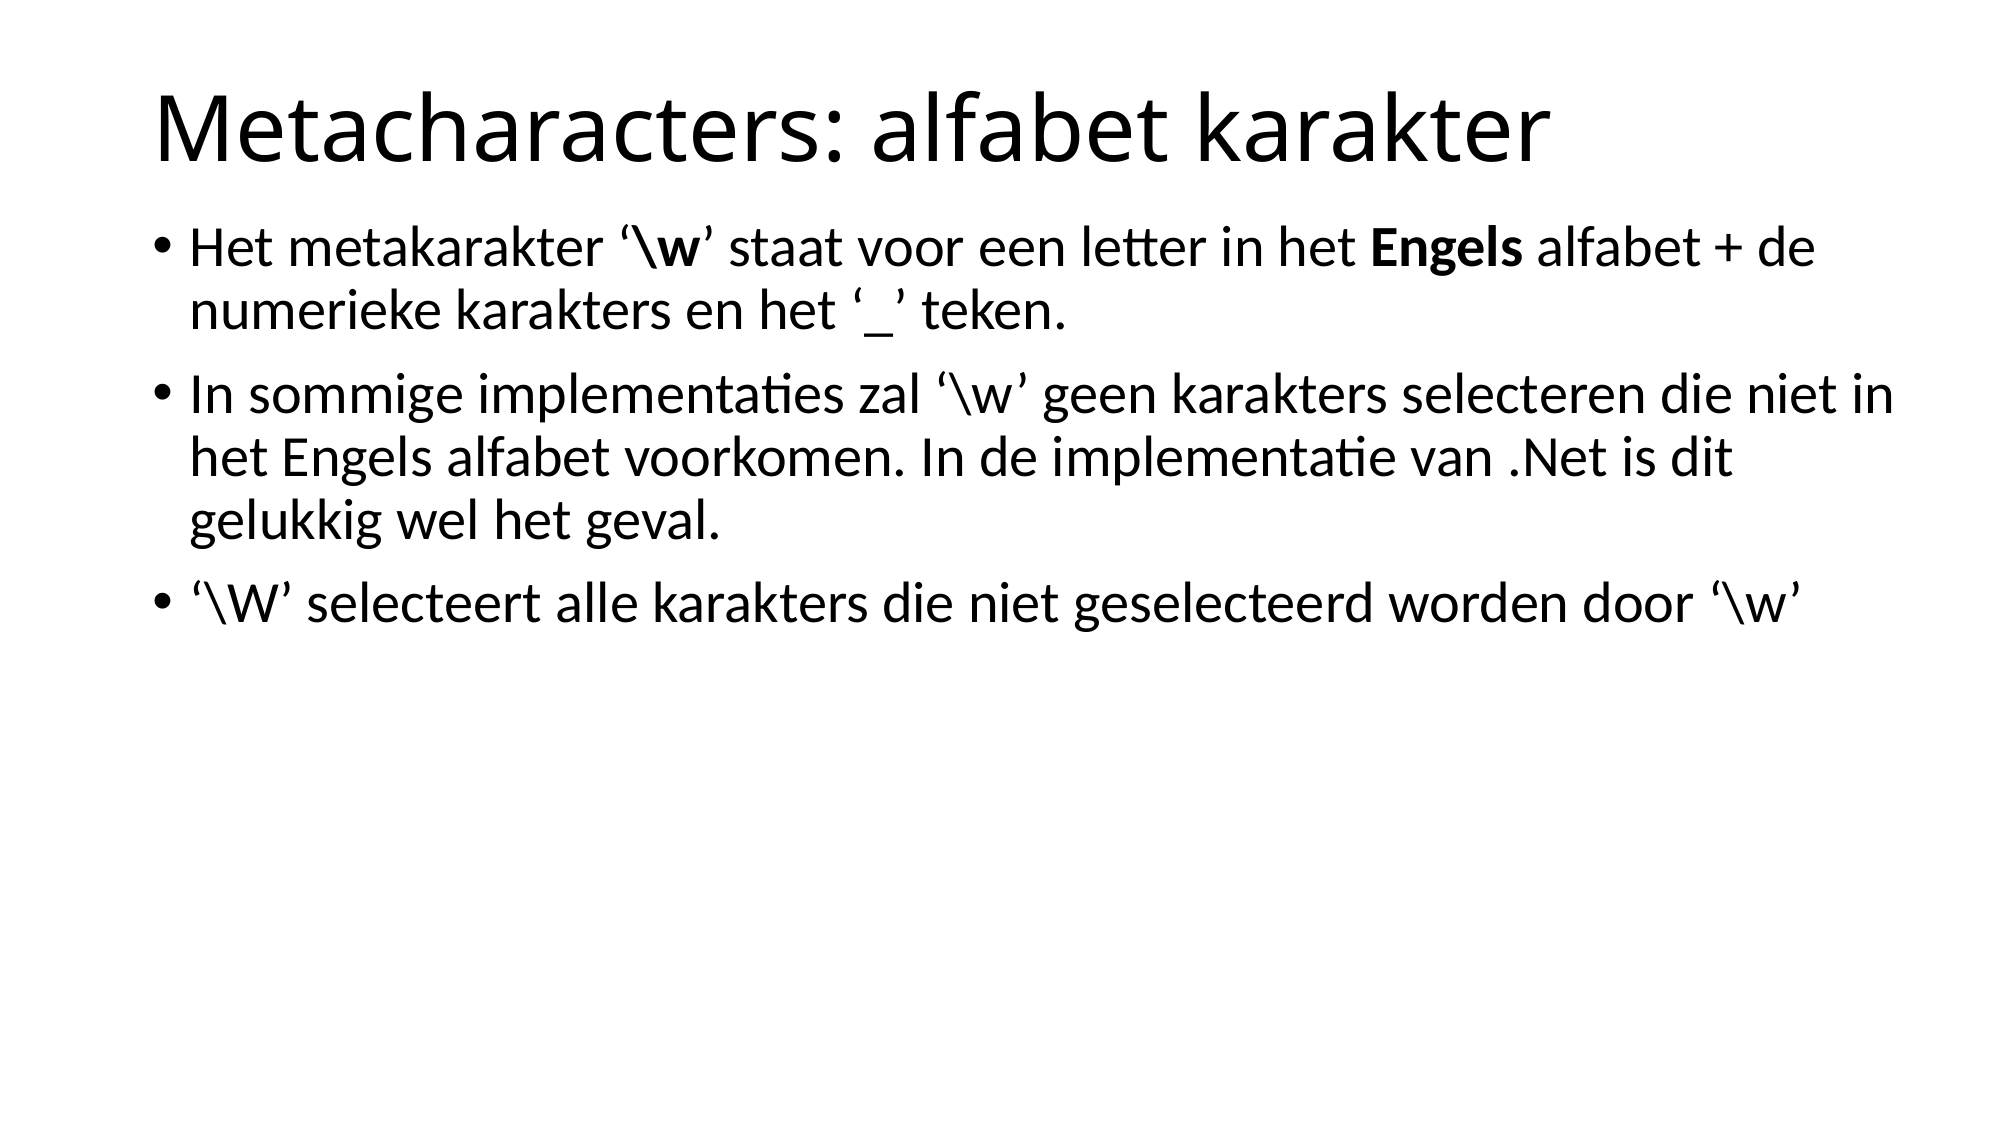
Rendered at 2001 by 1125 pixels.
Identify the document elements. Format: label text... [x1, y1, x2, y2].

list Het metakarakter ‘\w’ staat voor een letter in het Engels alfabet + de numerieke karakters en het ‘_’ teken. In sommige implementaties zal ‘\w’ geen karakters selecteren die niet in het Engels alfabet voorkomen. In de implementatie van .Net is dit gelukkig wel het geval. ‘\W’ selecteert alle karakters die niet geselecteerd worden door ‘\w’ [137, 209, 1946, 1045]
title Metacharacters: alfabet karakter [137, 66, 1863, 198]
